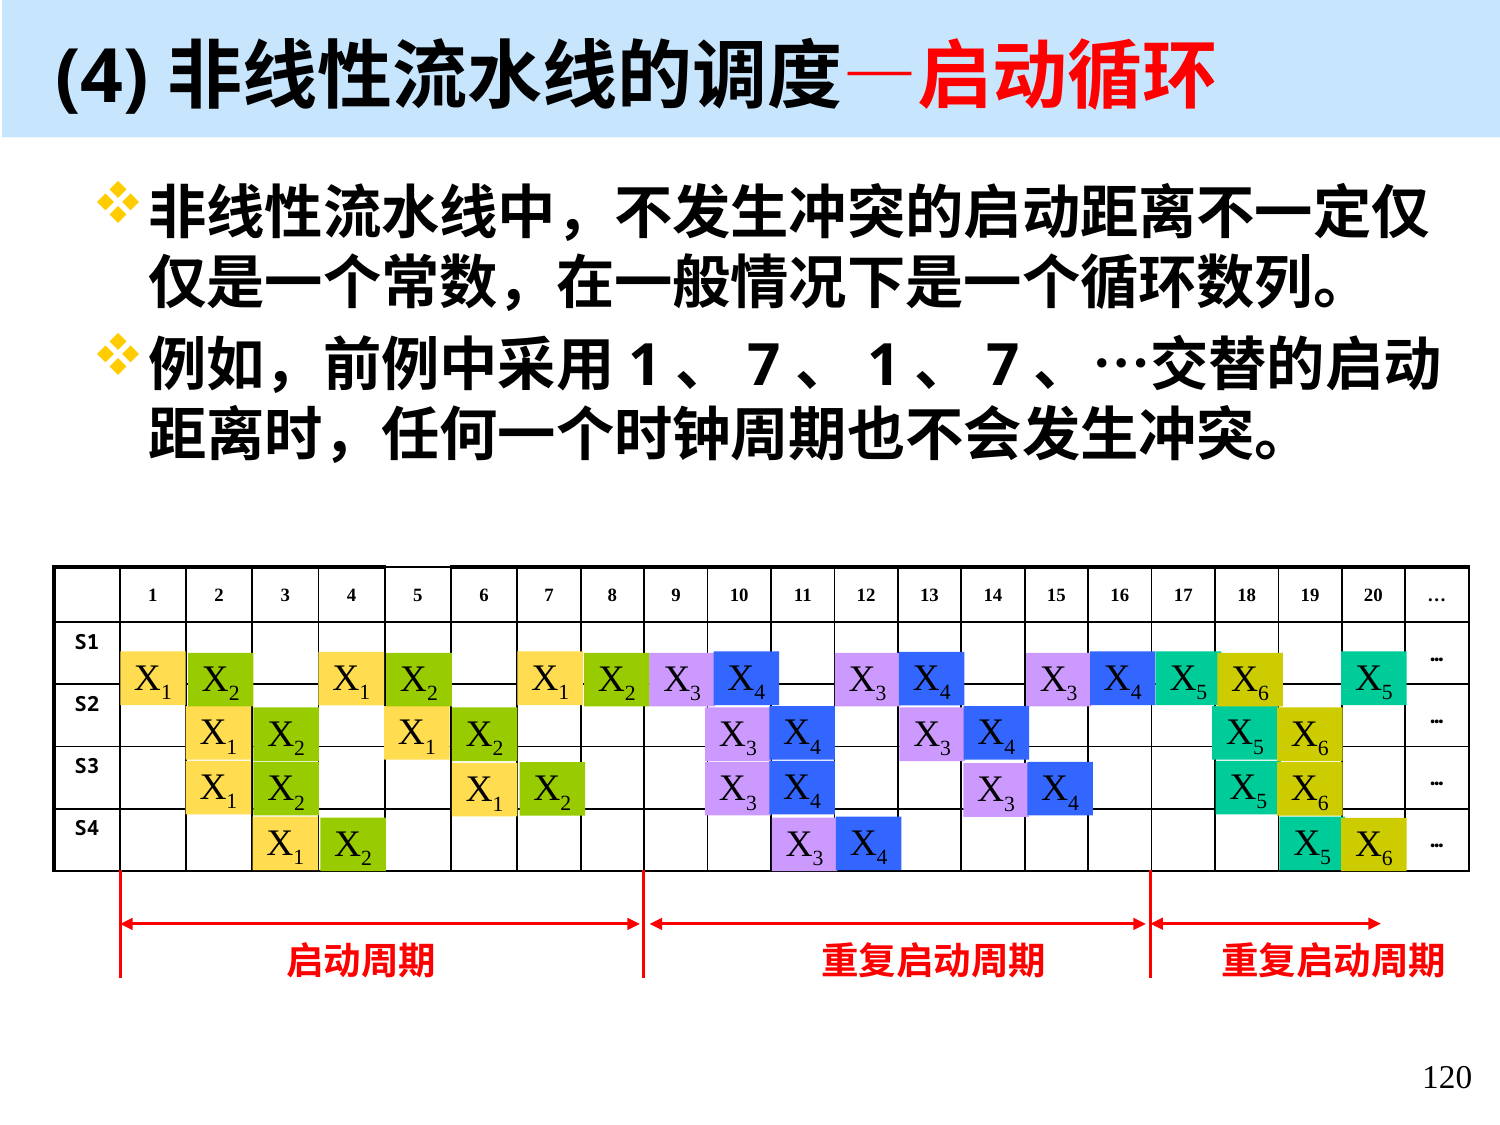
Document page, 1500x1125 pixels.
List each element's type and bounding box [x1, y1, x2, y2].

table_cell [518, 706, 580, 746]
table_cell [452, 685, 516, 707]
text_box [1150, 869, 1381, 978]
table_cell [386, 810, 450, 870]
table_cell [899, 762, 960, 808]
table_cell [1026, 623, 1087, 652]
text_box [806, 929, 1061, 990]
table_header [1216, 569, 1278, 621]
table_cell [1089, 810, 1151, 870]
table_header [121, 569, 185, 621]
table_cell [708, 816, 770, 870]
table_cell [1089, 706, 1151, 746]
table_cell [1152, 810, 1214, 870]
table_cell [319, 810, 384, 870]
text_box [320, 817, 386, 872]
table_header [518, 569, 580, 621]
table_cell [187, 623, 251, 683]
table_header [253, 569, 318, 621]
table_header [772, 569, 834, 621]
text_box [120, 869, 640, 978]
text_box [517, 651, 583, 706]
text_box [1218, 651, 1343, 816]
table_cell [645, 810, 707, 870]
table_header [708, 569, 770, 621]
table_cell [1343, 810, 1404, 817]
table_cell [386, 760, 450, 808]
table_cell [121, 706, 185, 746]
table_cell [1283, 685, 1341, 707]
table_cell [452, 817, 516, 870]
table_cell [962, 810, 1024, 870]
table_cell [1216, 623, 1278, 652]
text_box [1206, 929, 1462, 990]
text_box [519, 762, 586, 816]
table_cell [645, 747, 705, 808]
table_cell [962, 623, 1024, 683]
table_cell [899, 810, 960, 870]
table_cell [965, 685, 1024, 706]
table_cell [645, 707, 705, 746]
table_header [187, 569, 251, 621]
table_cell [1089, 623, 1151, 652]
table_header [56, 569, 119, 621]
table_header [452, 569, 516, 621]
table_cell [1152, 706, 1212, 746]
table_cell [121, 623, 185, 651]
table_cell [56, 747, 119, 808]
table_cell [319, 623, 384, 651]
table_header [386, 568, 450, 621]
table_cell [56, 623, 119, 683]
table_cell [835, 623, 897, 652]
table_cell [835, 810, 897, 816]
table_cell [1216, 815, 1278, 870]
table_cell [1026, 816, 1087, 870]
text_box [40, 20, 1472, 121]
table_cell [121, 747, 185, 808]
text_box [318, 651, 518, 817]
table_cell [582, 810, 643, 870]
table_header [645, 569, 707, 621]
text_box [1341, 816, 1407, 872]
table_cell [899, 623, 960, 651]
text_box [120, 651, 319, 871]
text_box [771, 816, 902, 872]
table_cell [1406, 810, 1468, 870]
table_header [962, 569, 1024, 621]
table_cell [1406, 747, 1468, 808]
table_cell [56, 810, 119, 870]
table_cell [1279, 623, 1341, 683]
text_box [584, 651, 1155, 816]
table_header [1026, 569, 1087, 621]
table_cell [835, 707, 897, 746]
table_cell [1152, 623, 1214, 651]
table_header [1089, 569, 1151, 621]
text_box [271, 929, 452, 990]
table_cell [56, 685, 119, 746]
table_header [899, 569, 960, 621]
table_cell [518, 810, 580, 870]
table_cell [1406, 623, 1468, 683]
table_cell [645, 623, 707, 652]
table_cell [187, 815, 251, 870]
table_cell [386, 623, 450, 652]
list [76, 167, 1469, 510]
table_header [835, 569, 897, 621]
table_cell [452, 623, 516, 683]
table_cell [1030, 707, 1087, 746]
table_cell [518, 623, 580, 651]
table_cell [708, 623, 770, 652]
table_cell [772, 623, 834, 683]
table_cell [121, 810, 185, 870]
table_cell [319, 706, 384, 746]
table_cell [1343, 623, 1404, 651]
table_header [1343, 569, 1404, 621]
table_cell [582, 747, 643, 808]
table_cell [1089, 747, 1151, 808]
table_cell [1343, 706, 1404, 746]
table_cell [319, 747, 384, 808]
table_cell [254, 685, 318, 707]
table_cell [1406, 685, 1468, 746]
table_cell [835, 747, 897, 808]
table_cell [518, 747, 580, 808]
table_header [319, 569, 384, 621]
table_cell [962, 760, 1024, 808]
table_cell [1026, 747, 1087, 763]
table_header [582, 569, 643, 621]
table_cell [1343, 747, 1404, 808]
table_cell [780, 685, 834, 706]
table_cell [582, 623, 643, 683]
table_header [1279, 569, 1341, 621]
table_cell [582, 685, 643, 746]
table_cell [1152, 747, 1214, 808]
table_header [1406, 569, 1468, 621]
text_box [963, 761, 1093, 817]
table_cell [253, 623, 318, 683]
table_header [1152, 569, 1214, 621]
